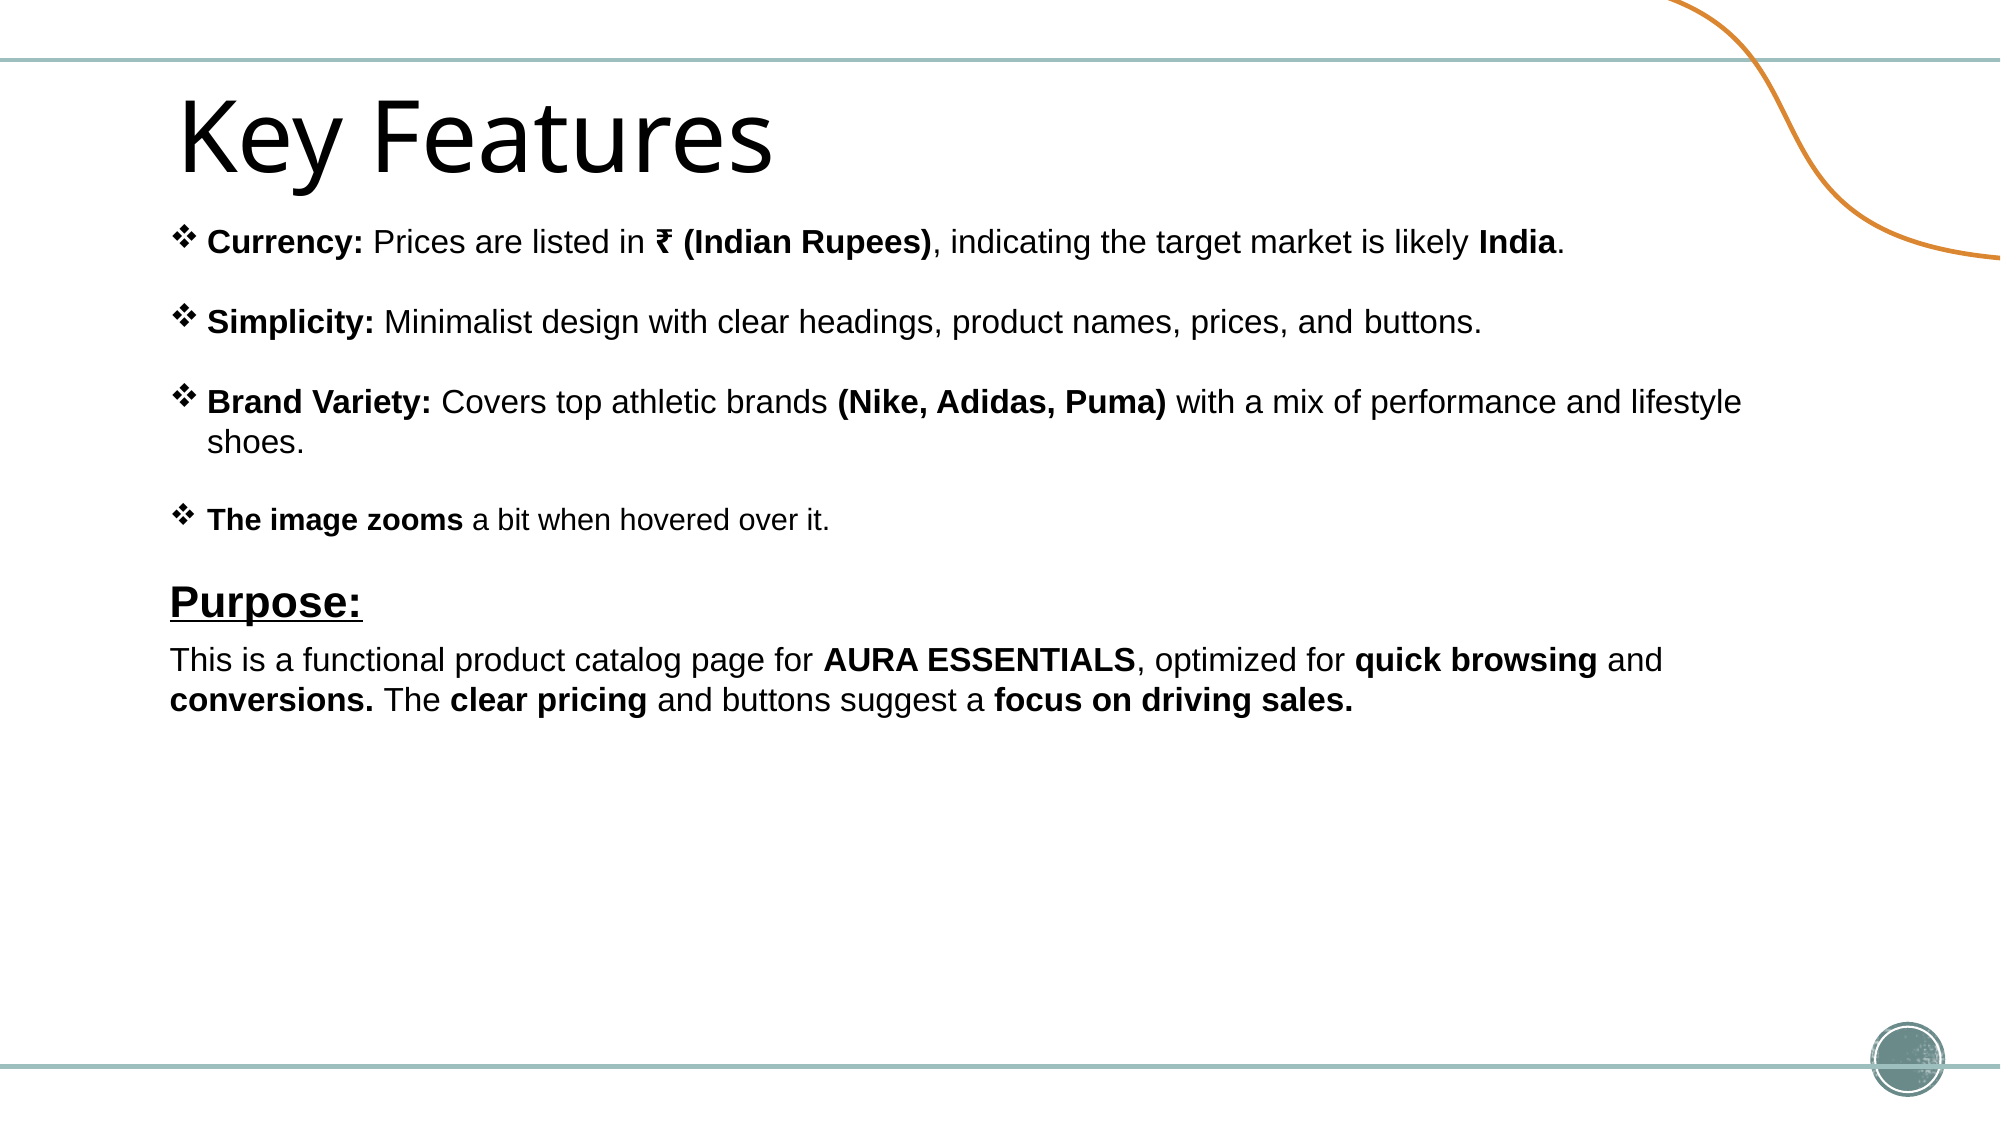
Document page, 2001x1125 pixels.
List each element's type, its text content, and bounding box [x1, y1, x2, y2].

title Key Features [156, 65, 1187, 192]
list Currency: Prices are listed in ₹ (Indian Rupees), indicating the target market is likely India. Simplicity: Minimalist design with clear headings, product names, prices, and buttons. Brand Variety: Covers top athletic brands (Nike, Adidas, Puma) with a mix of performance and lifestyle shoes. The image zooms a bit when hovered over it. Purpose: This is a functional product catalog page for AURA ESSENTIALS, optimized for quick browsing and conversions. The clear pricing and buttons suggest a focus on driving sales. [149, 200, 1838, 1031]
